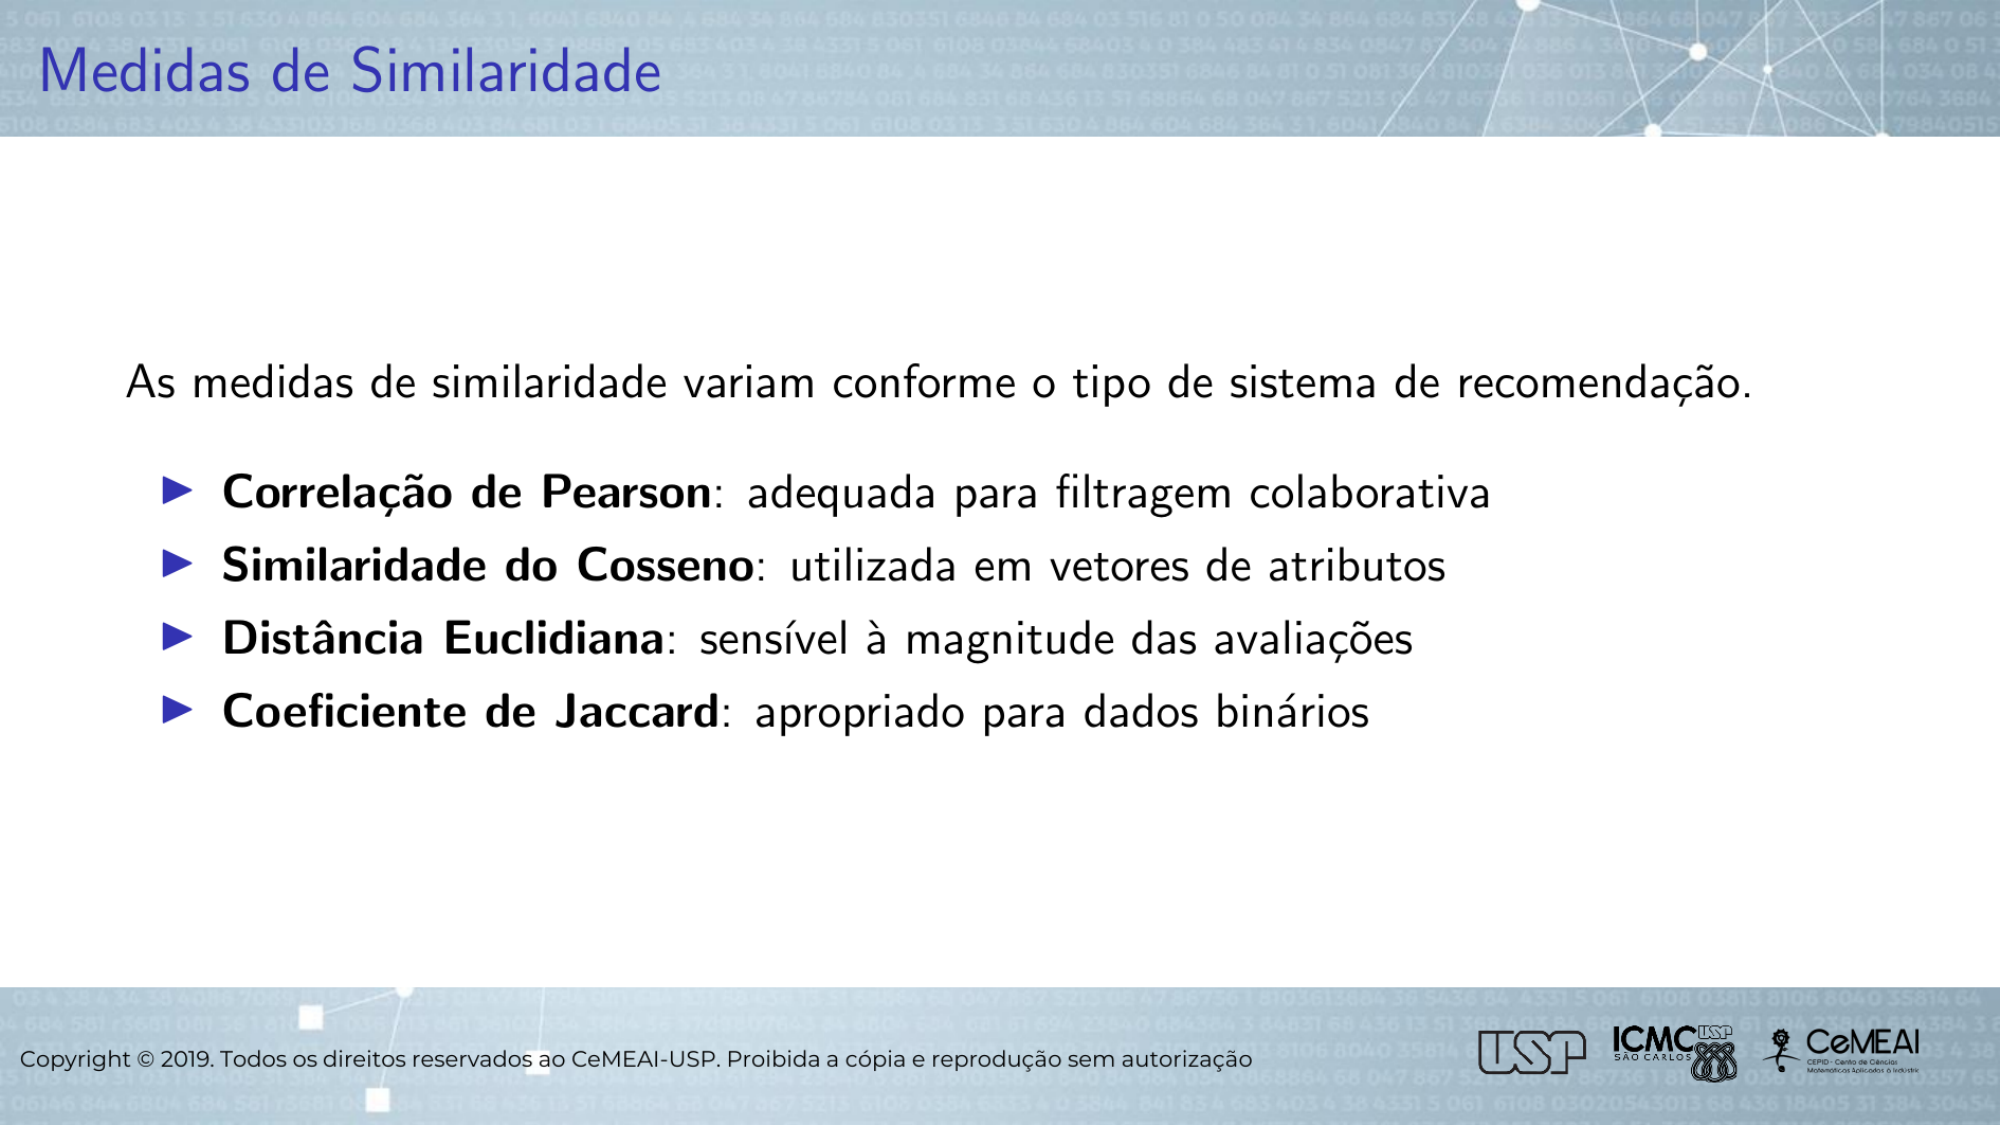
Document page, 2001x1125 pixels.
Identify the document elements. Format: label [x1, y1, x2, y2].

list [0, 0, 2000, 1125]
